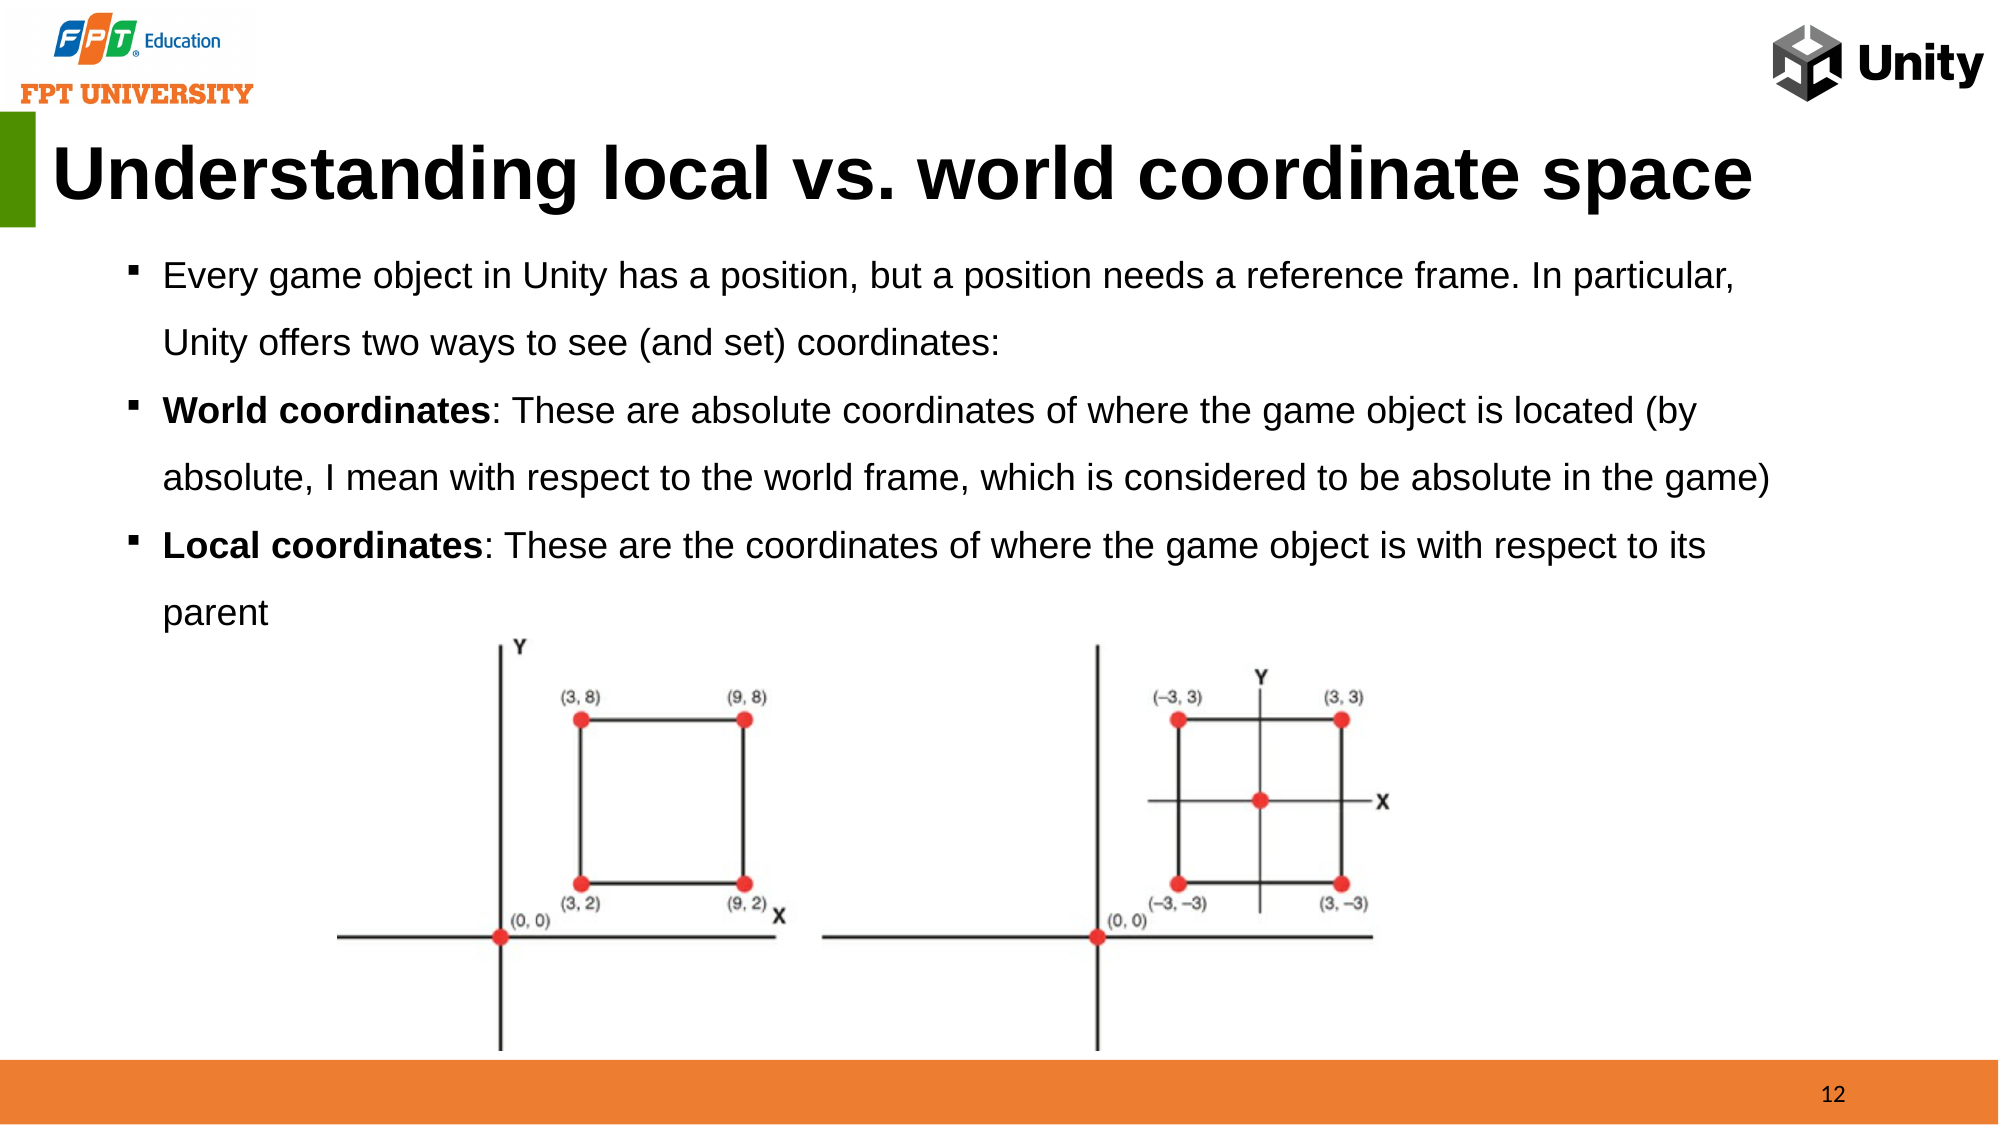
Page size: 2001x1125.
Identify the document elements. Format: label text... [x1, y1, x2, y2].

picture [4, 4, 262, 109]
picture [337, 623, 1424, 1051]
picture [1765, 0, 1993, 127]
text_box Every game object in Unity has a position, but a position needs a reference frame. In particular, Unity offers two ways to see (and set) coordinates: World coordinates: These are absolute coordinates of where the game object is located (by absolute, I mean with respect to the world frame, which is considered to be absolute in the game) Local coordinates: These are the coordinates of where the game object is with respect to its parent [112, 220, 1831, 487]
text_box Understanding local vs. world coordinate space [37, 111, 1976, 228]
slide_number 12 [1412, 1063, 1861, 1122]
